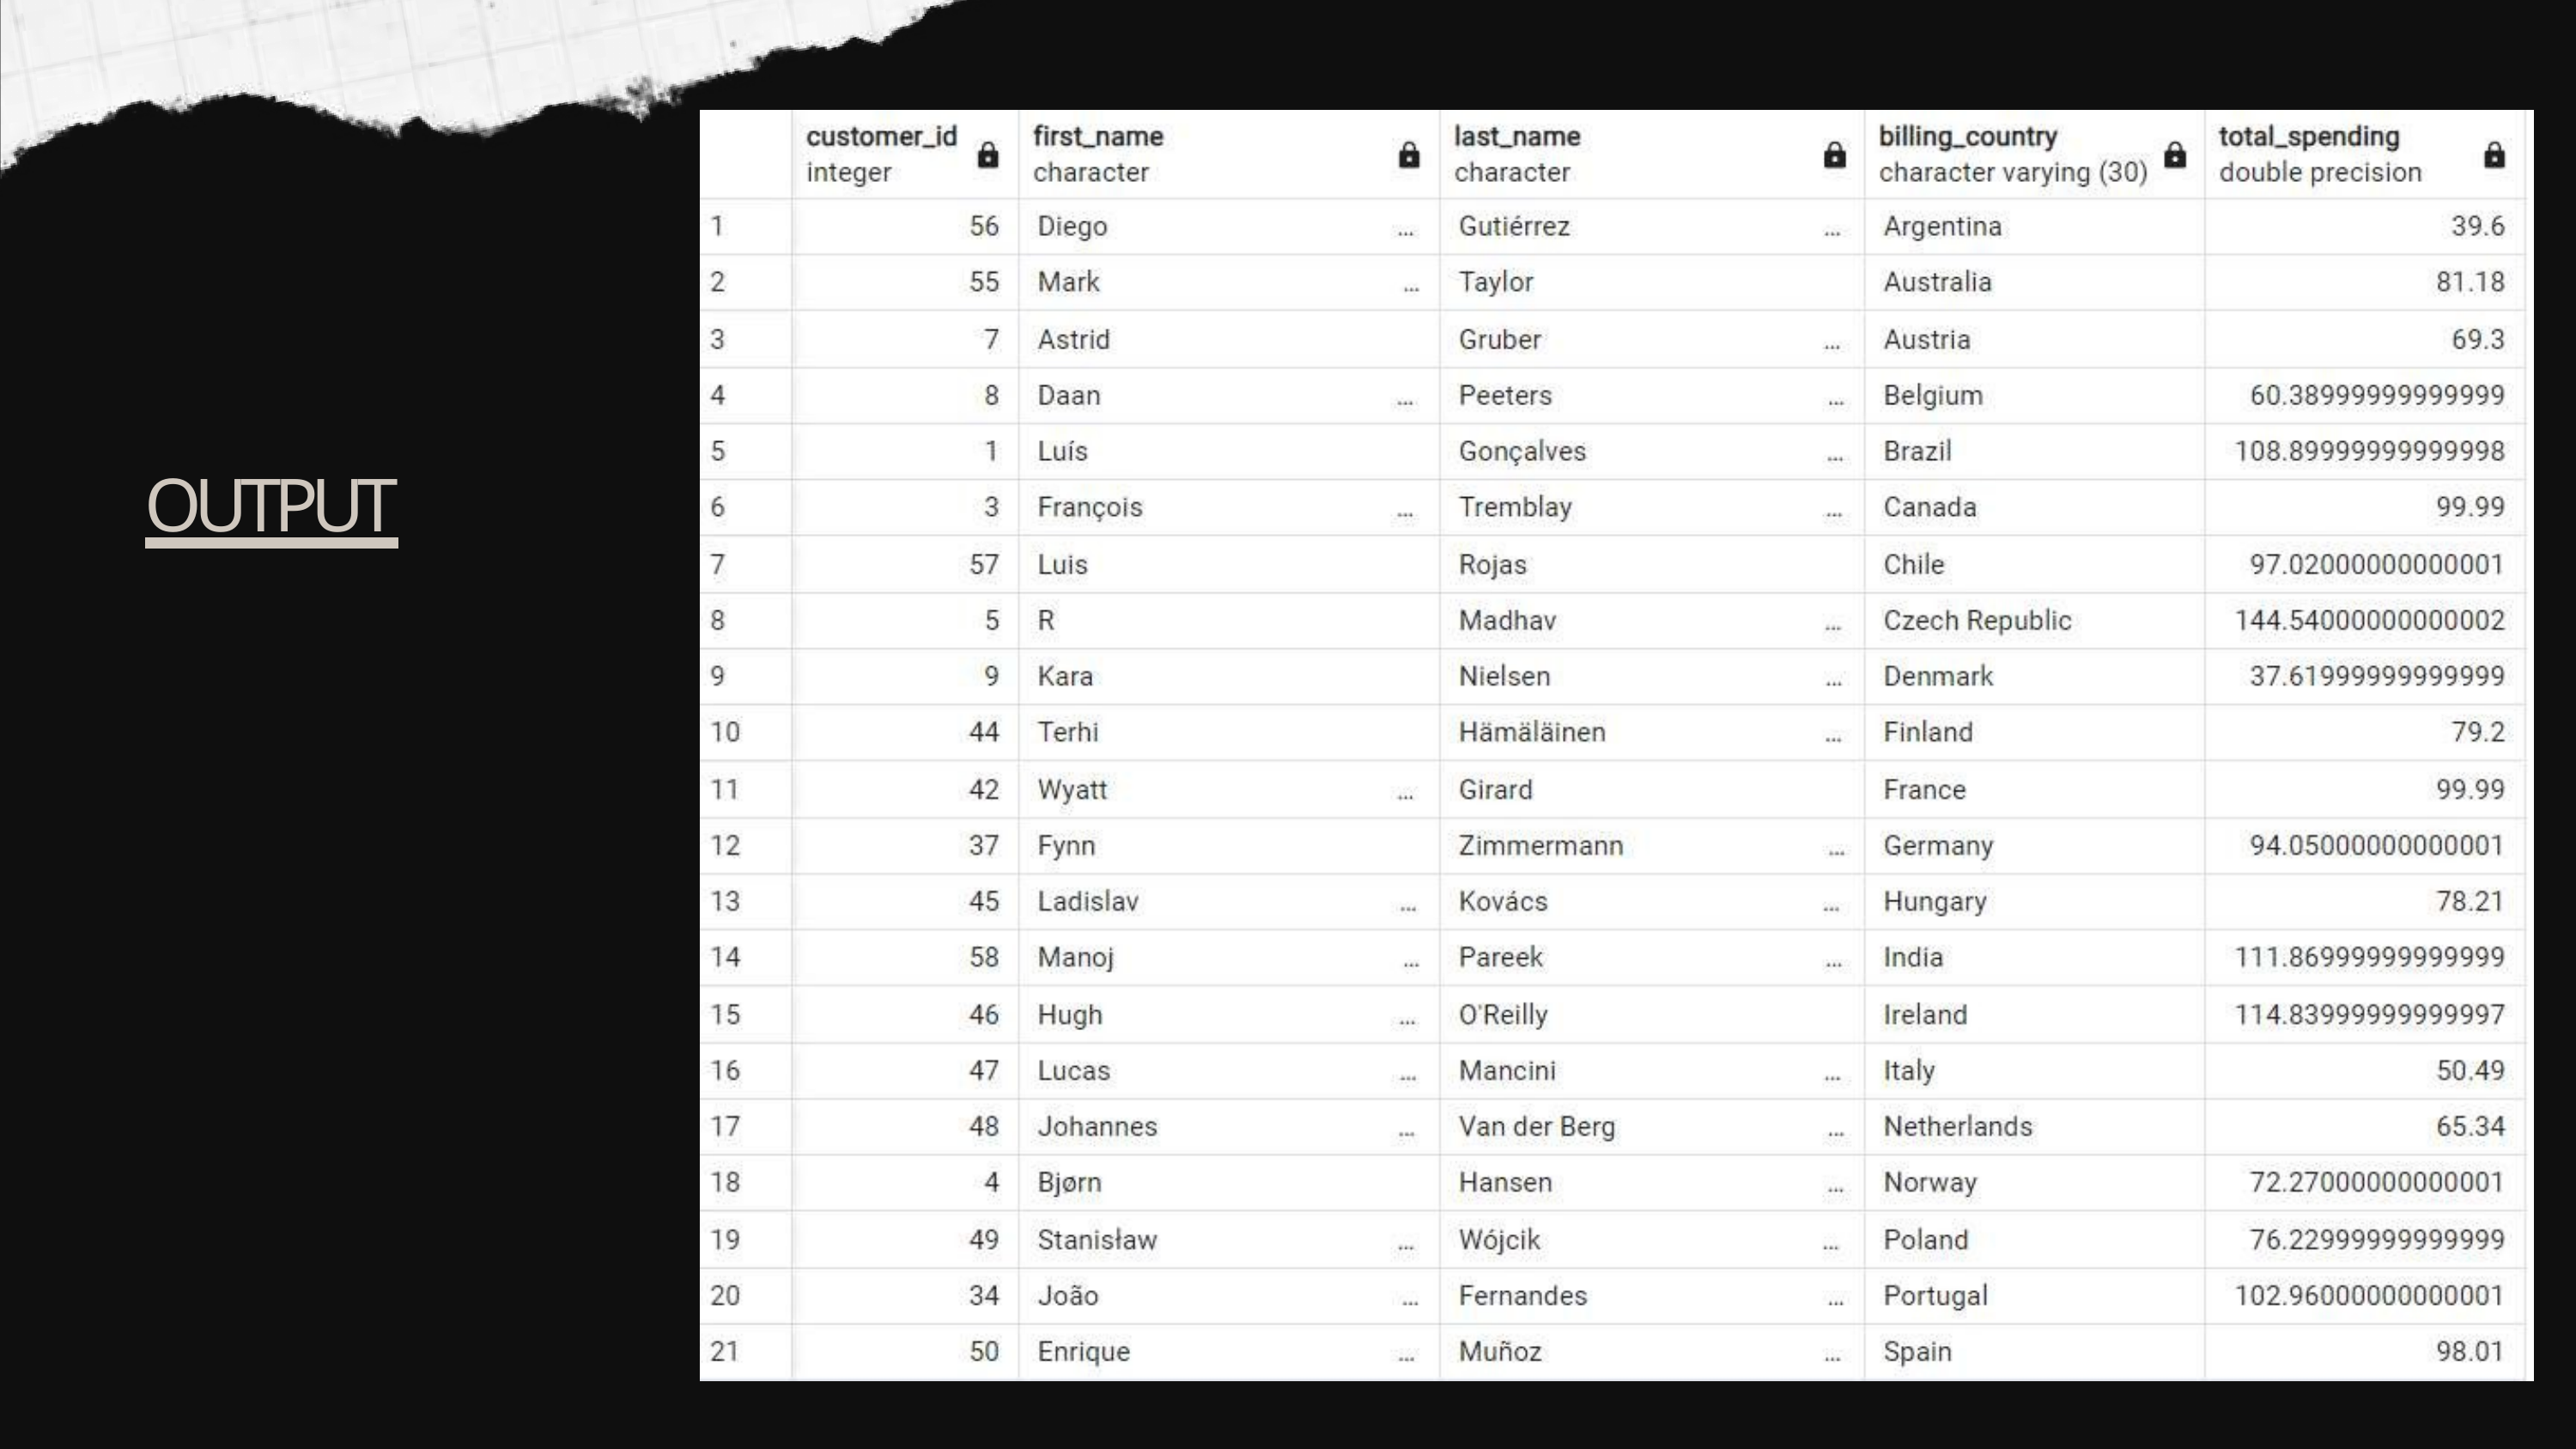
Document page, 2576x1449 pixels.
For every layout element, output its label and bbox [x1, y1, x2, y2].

text_box [0, 0, 2535, 1381]
picture [0, 0, 2576, 1449]
